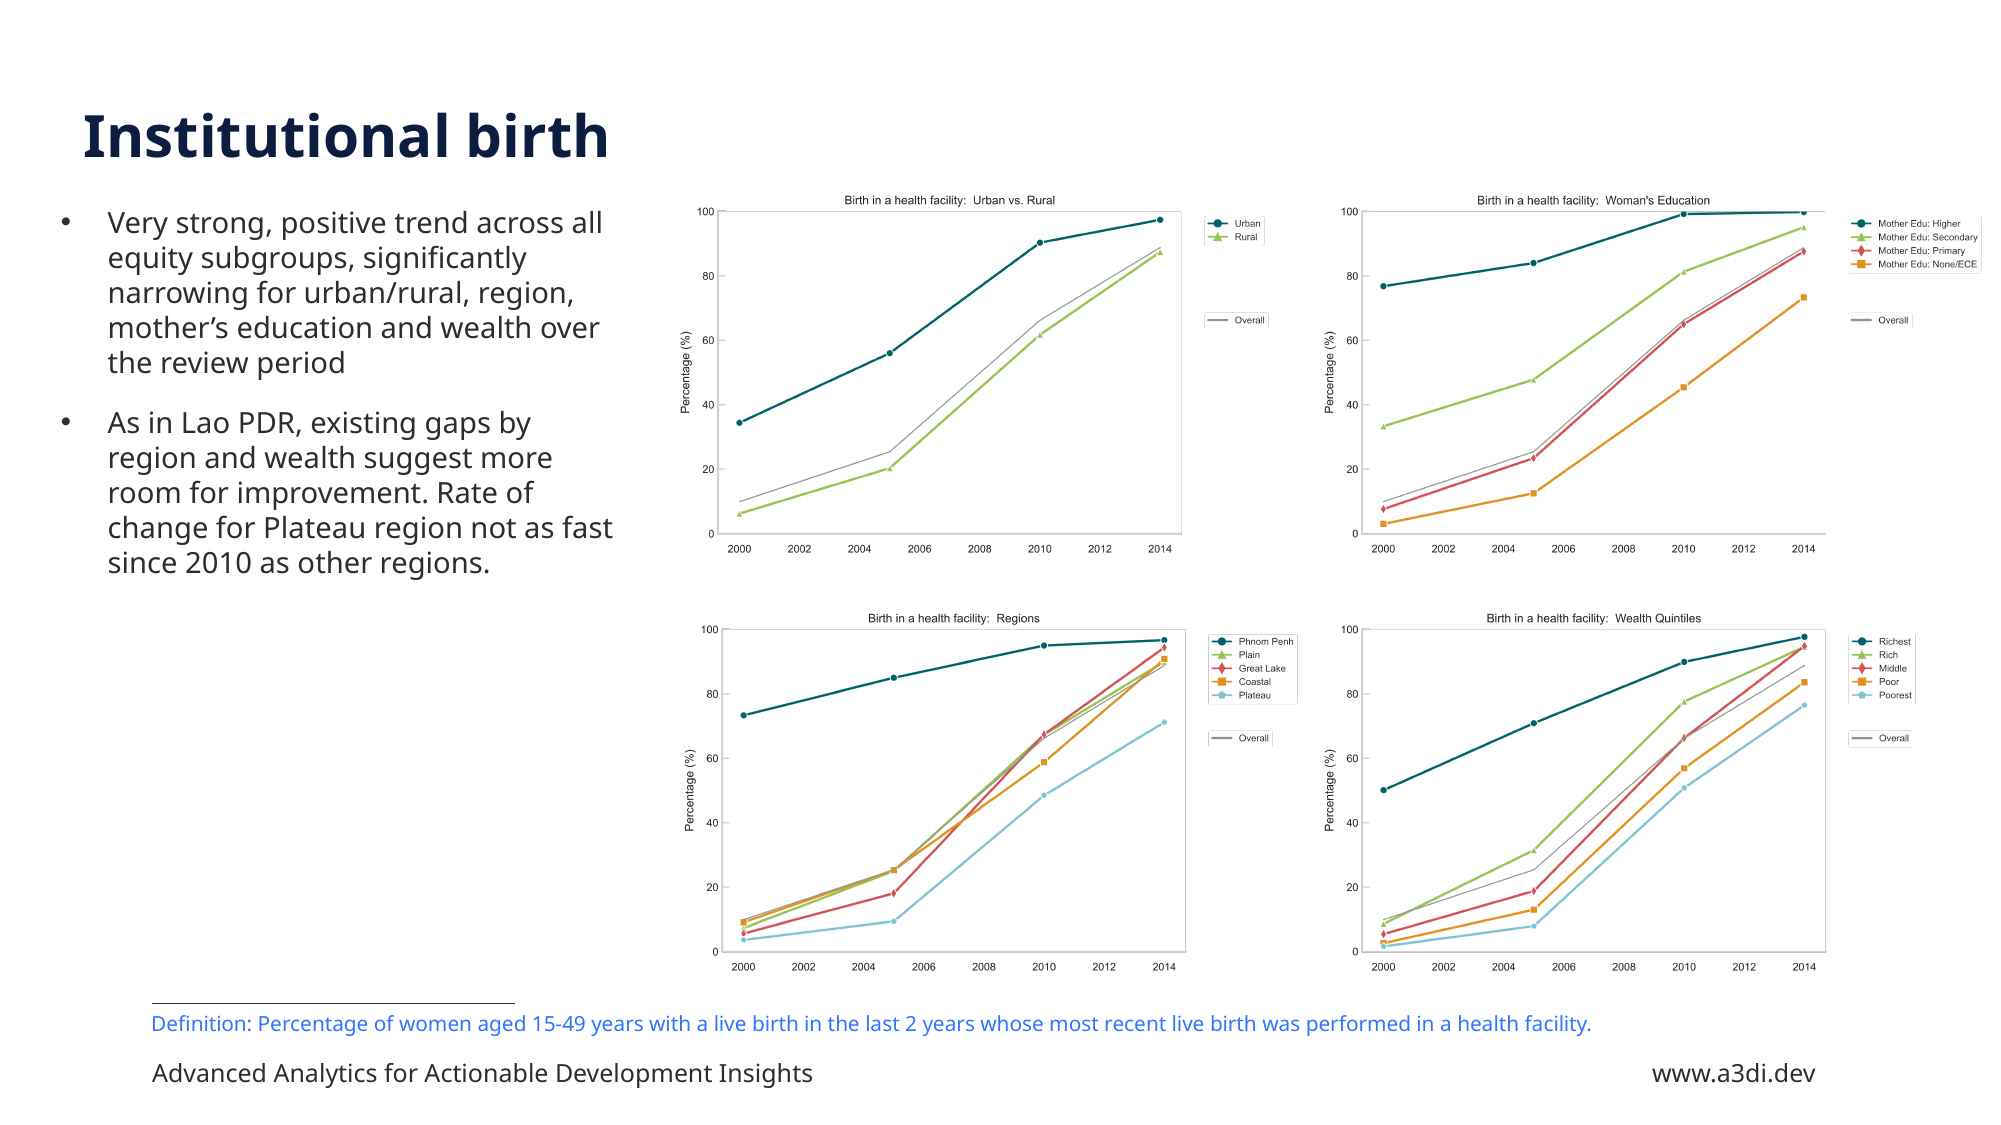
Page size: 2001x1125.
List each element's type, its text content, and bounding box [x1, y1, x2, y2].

text_box Definition: Percentage of women aged 15-49 years with a live birth in the last 2 years whose most recent live birth was performed in a health facility. [136, 1003, 1846, 1044]
picture [672, 187, 1277, 563]
picture [1316, 605, 1924, 981]
title Institutional birth [68, 59, 1863, 217]
text_box Very strong, positive trend across all equity subgroups, significantly narrowing for urban/rural, region, mother’s education and wealth over the review period As in Lao PDR, existing gaps by region and wealth suggest more room for improvement. Rate of change for Plateau region not as fast since 2010 as other regions. [46, 196, 632, 587]
picture [1316, 187, 1990, 563]
picture [676, 605, 1306, 981]
